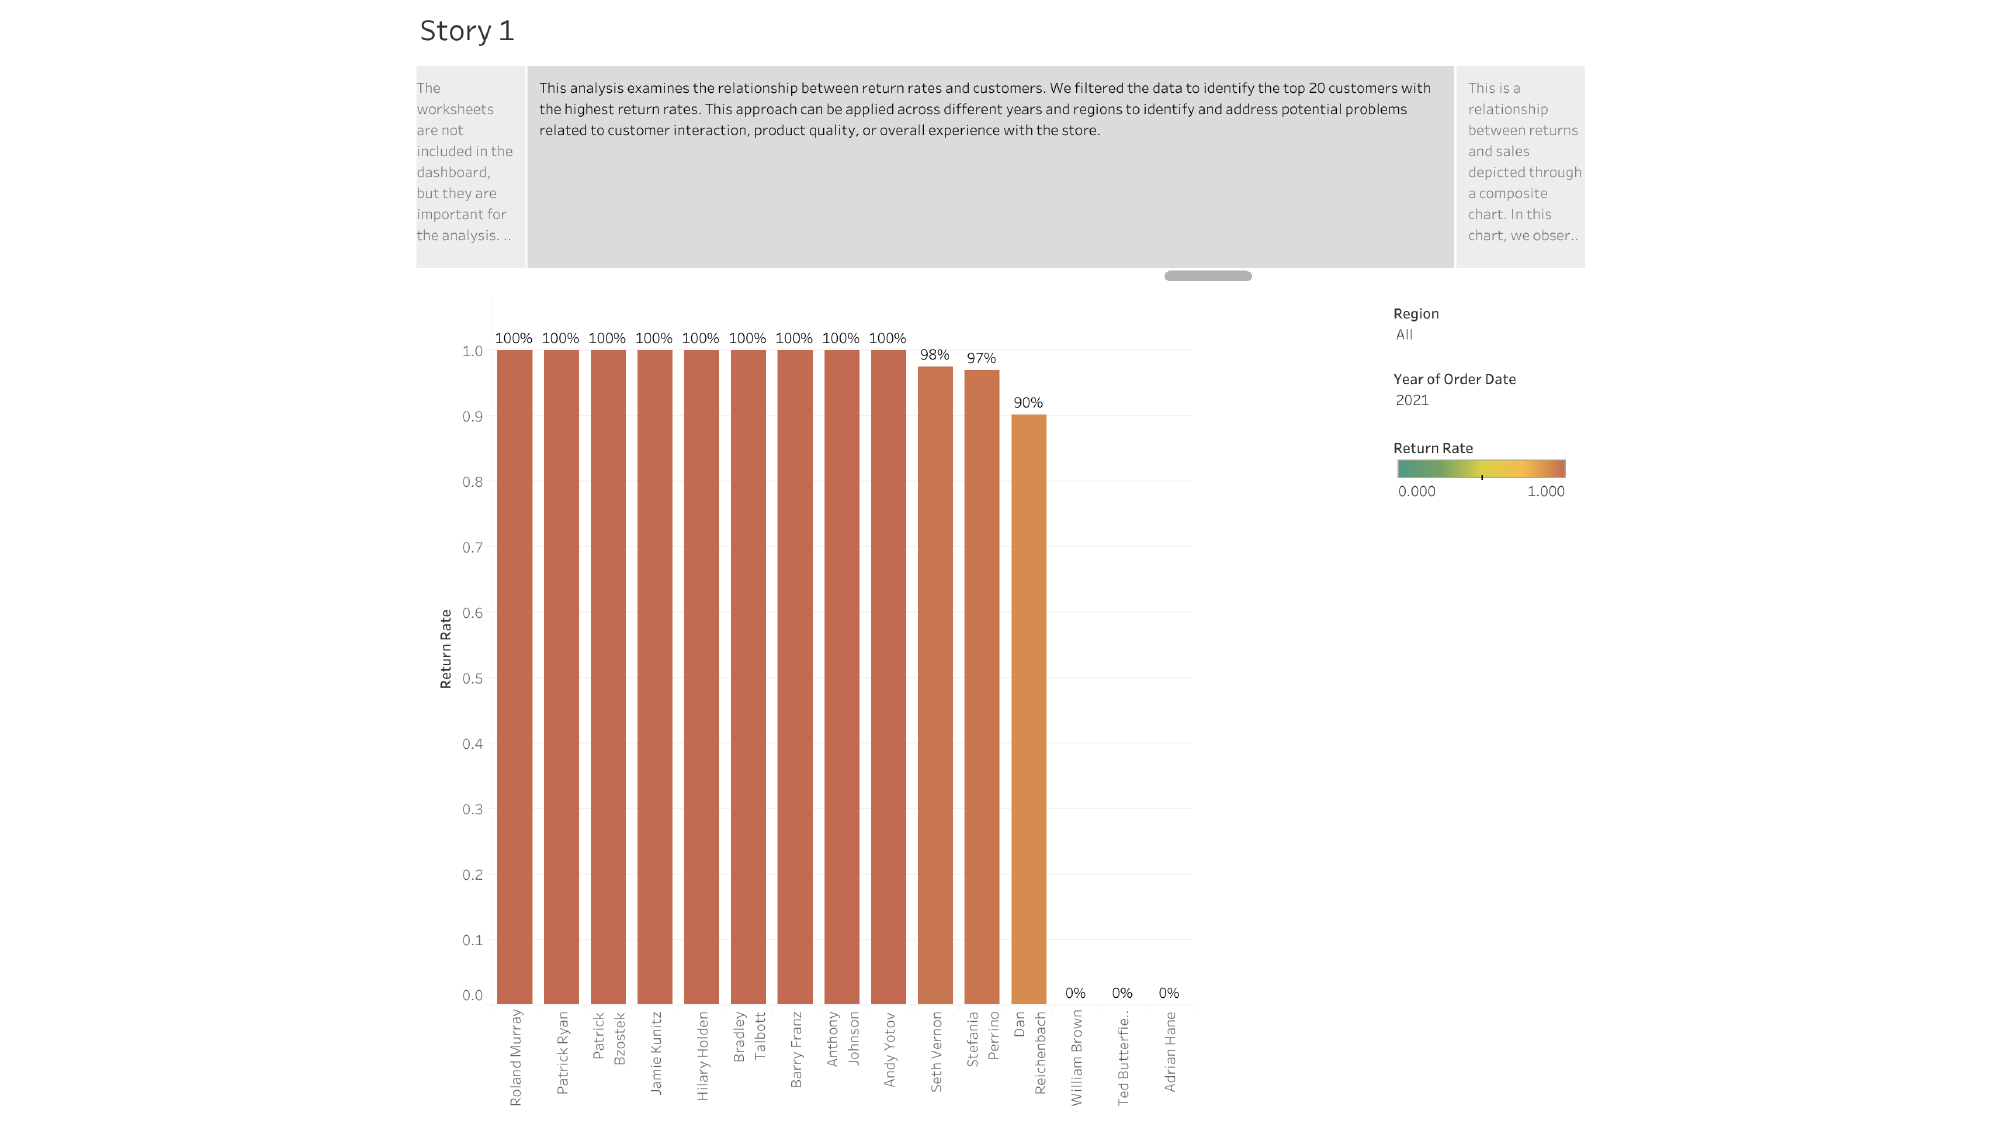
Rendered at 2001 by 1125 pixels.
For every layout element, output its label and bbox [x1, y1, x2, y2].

picture [407, 0, 1593, 1125]
